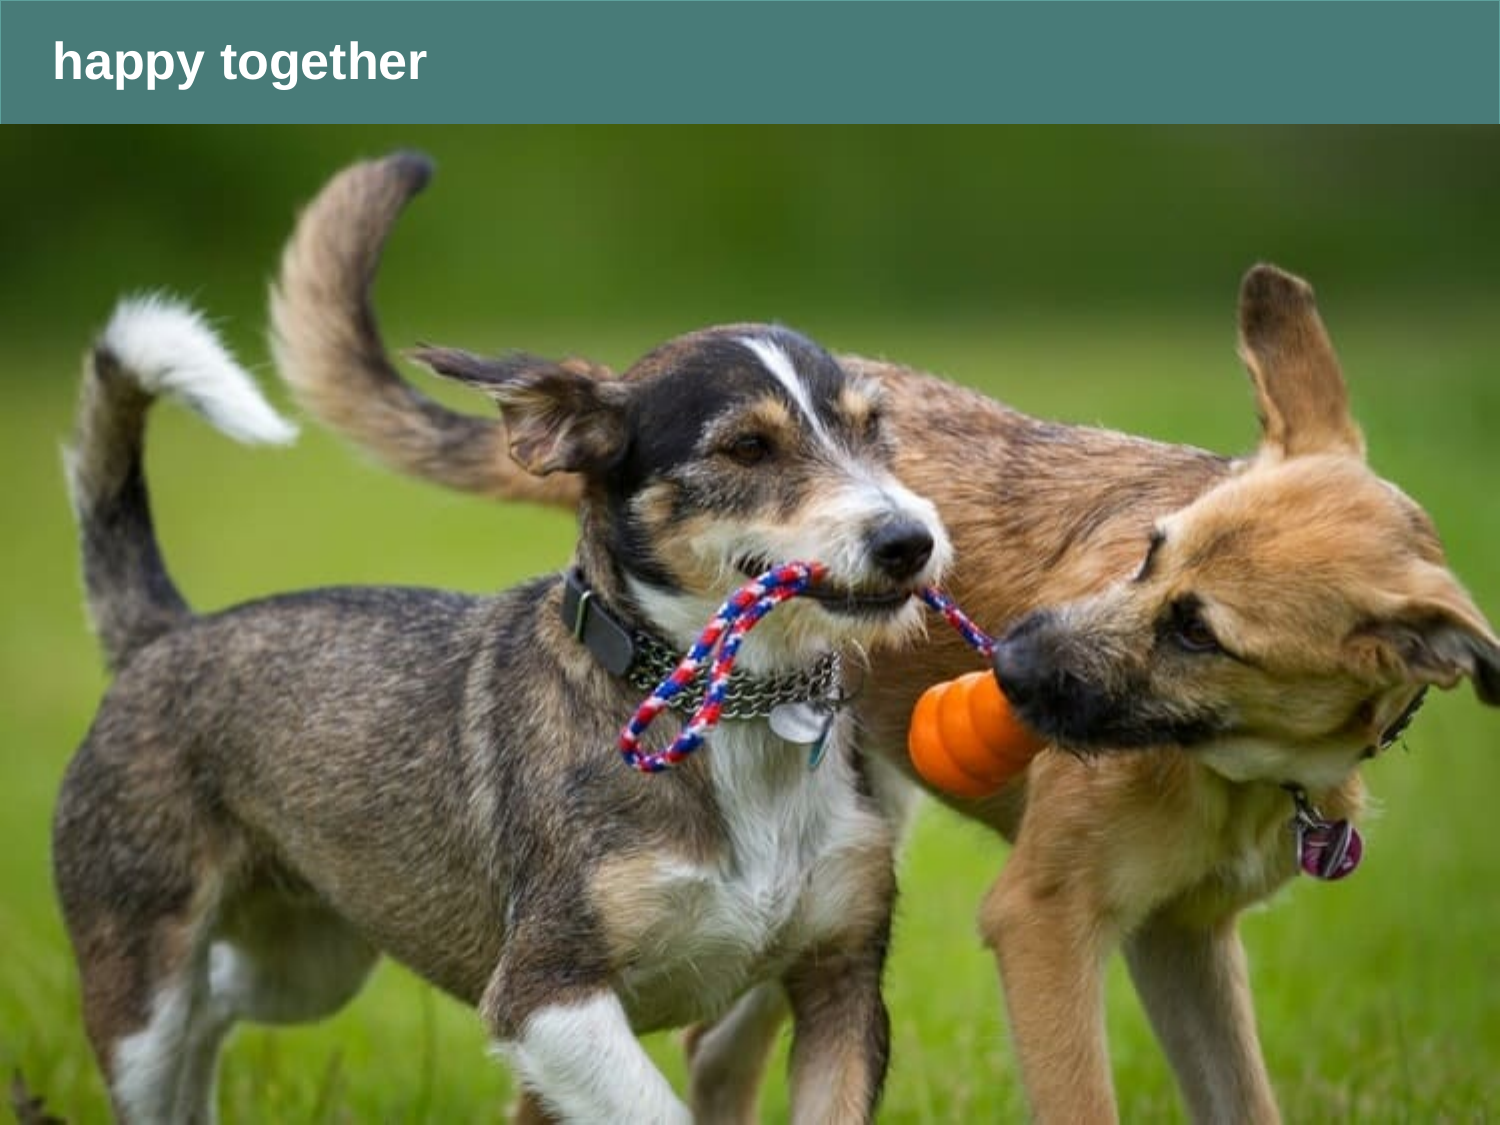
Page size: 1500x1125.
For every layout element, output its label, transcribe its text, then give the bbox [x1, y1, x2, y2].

title happy together [37, 24, 1388, 93]
picture [0, 124, 1500, 1125]
